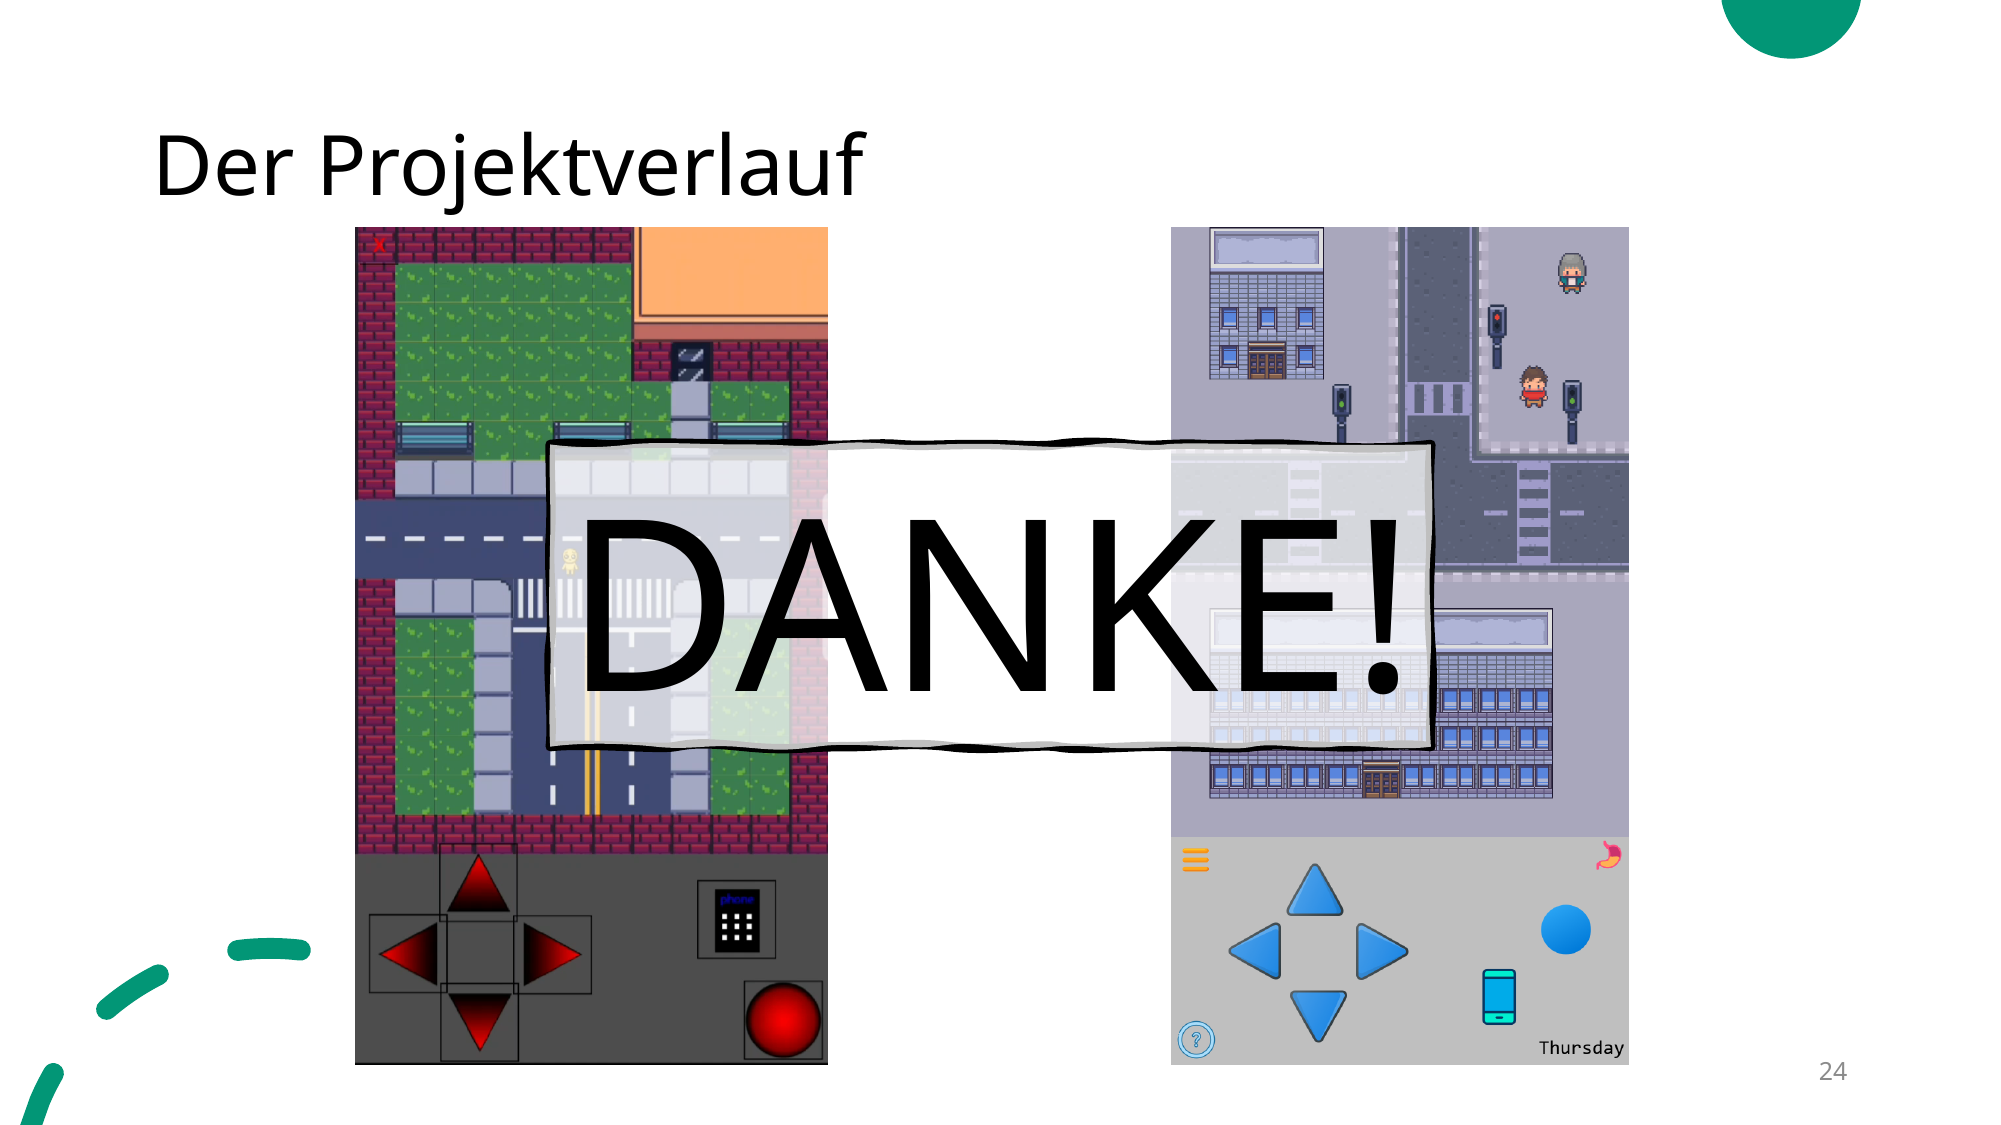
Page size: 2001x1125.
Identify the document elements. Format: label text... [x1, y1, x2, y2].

slide_number 24 [1412, 1042, 1863, 1103]
title Der Projektverlauf [137, 59, 1863, 278]
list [1171, 226, 1629, 1065]
text_box DANKE! [829, 442, 1171, 749]
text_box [354, 226, 829, 1065]
